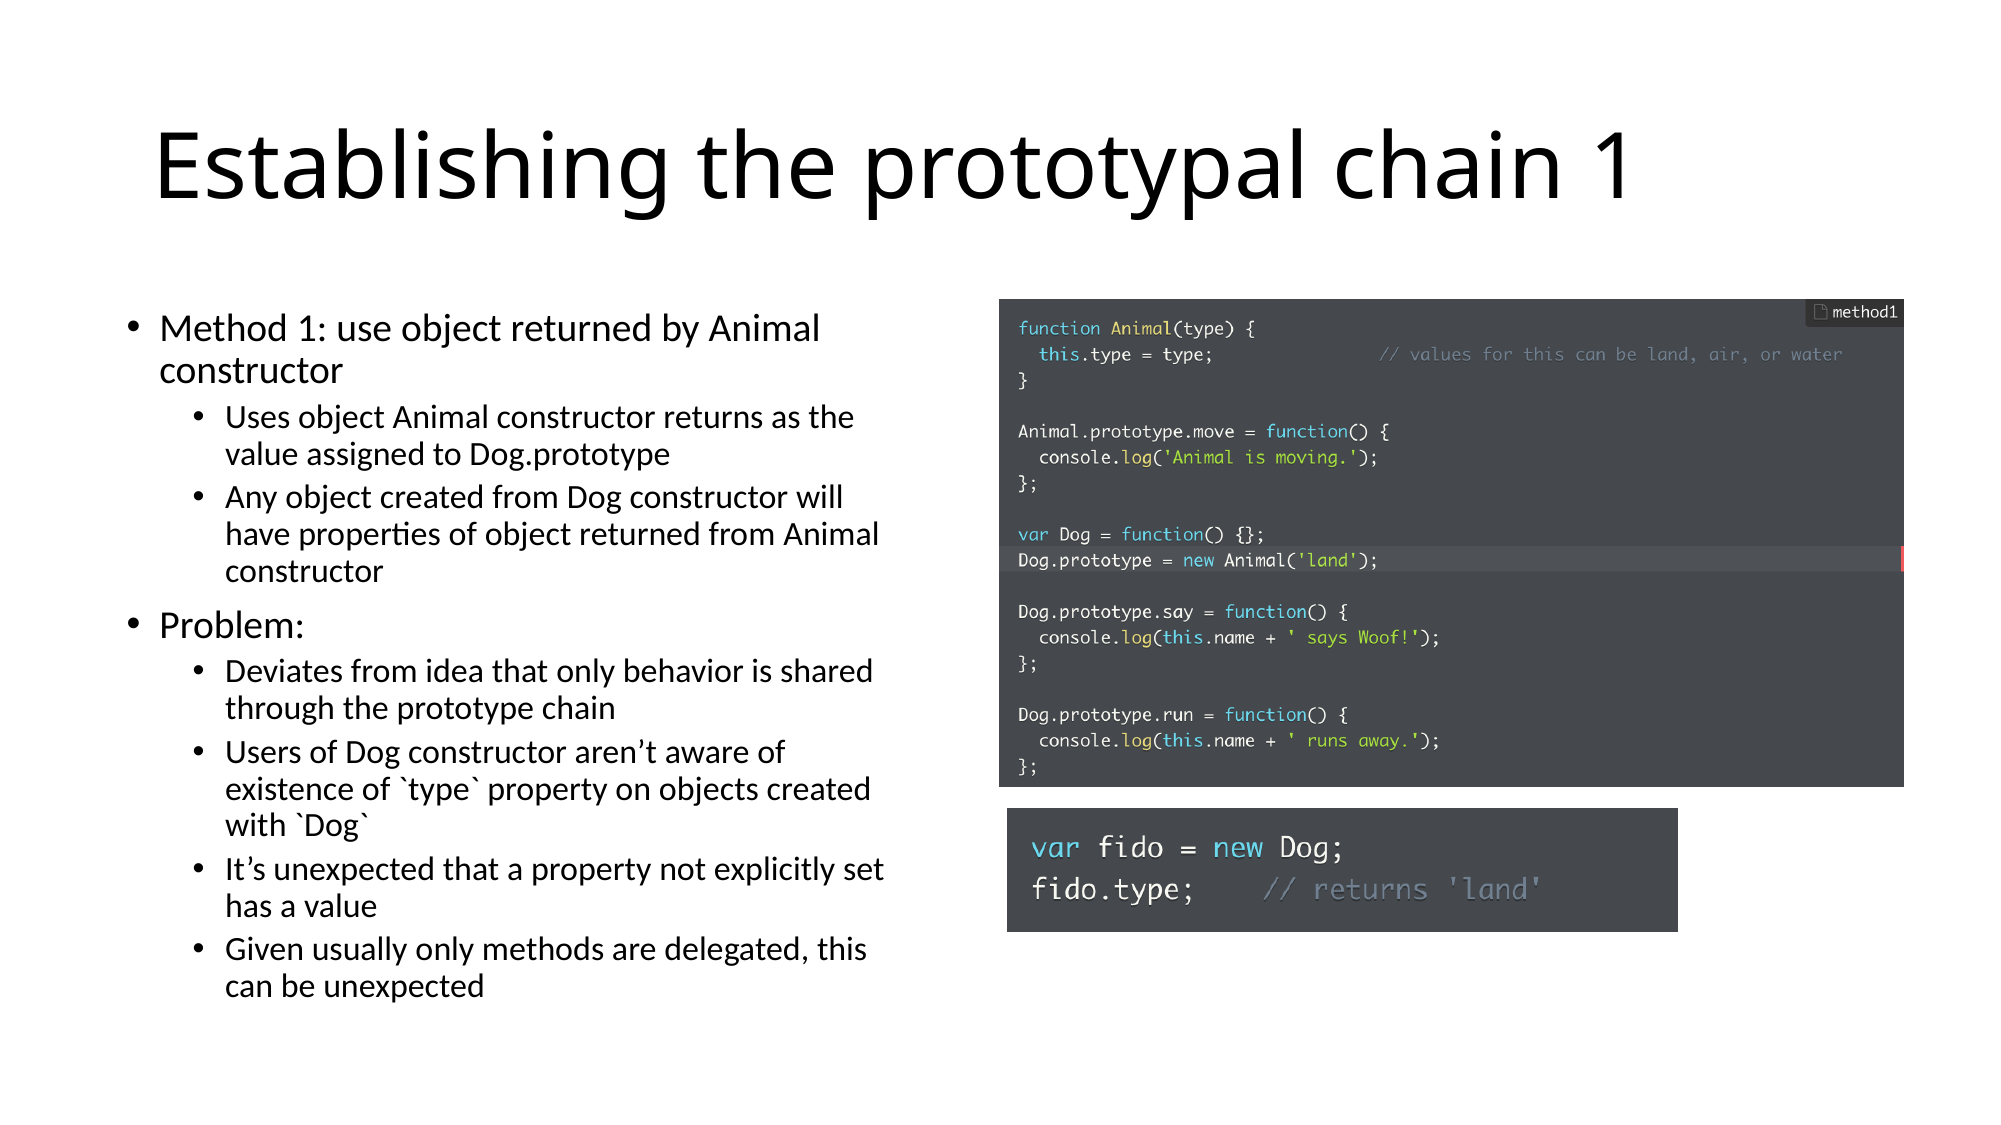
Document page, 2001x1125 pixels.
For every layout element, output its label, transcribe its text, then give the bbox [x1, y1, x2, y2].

title Establishing the prototypal chain 1 [137, 59, 1863, 278]
list Method 1: use object returned by Animal constructor Uses object Animal constructor returns as the value assigned to Dog.prototype Any object created from Dog constructor will have properties of object returned from Animal constructor Problem: Deviates from idea that only behavior is shared through the prototype chain Users of Dog constructor aren’t aware of existence of `type` property on objects created with `Dog` It’s unexpected that a property not explicitly set has a value Given usually only methods are delegated, this can be unexpected [111, 299, 919, 1014]
picture [1007, 808, 1678, 932]
picture [999, 299, 1904, 787]
